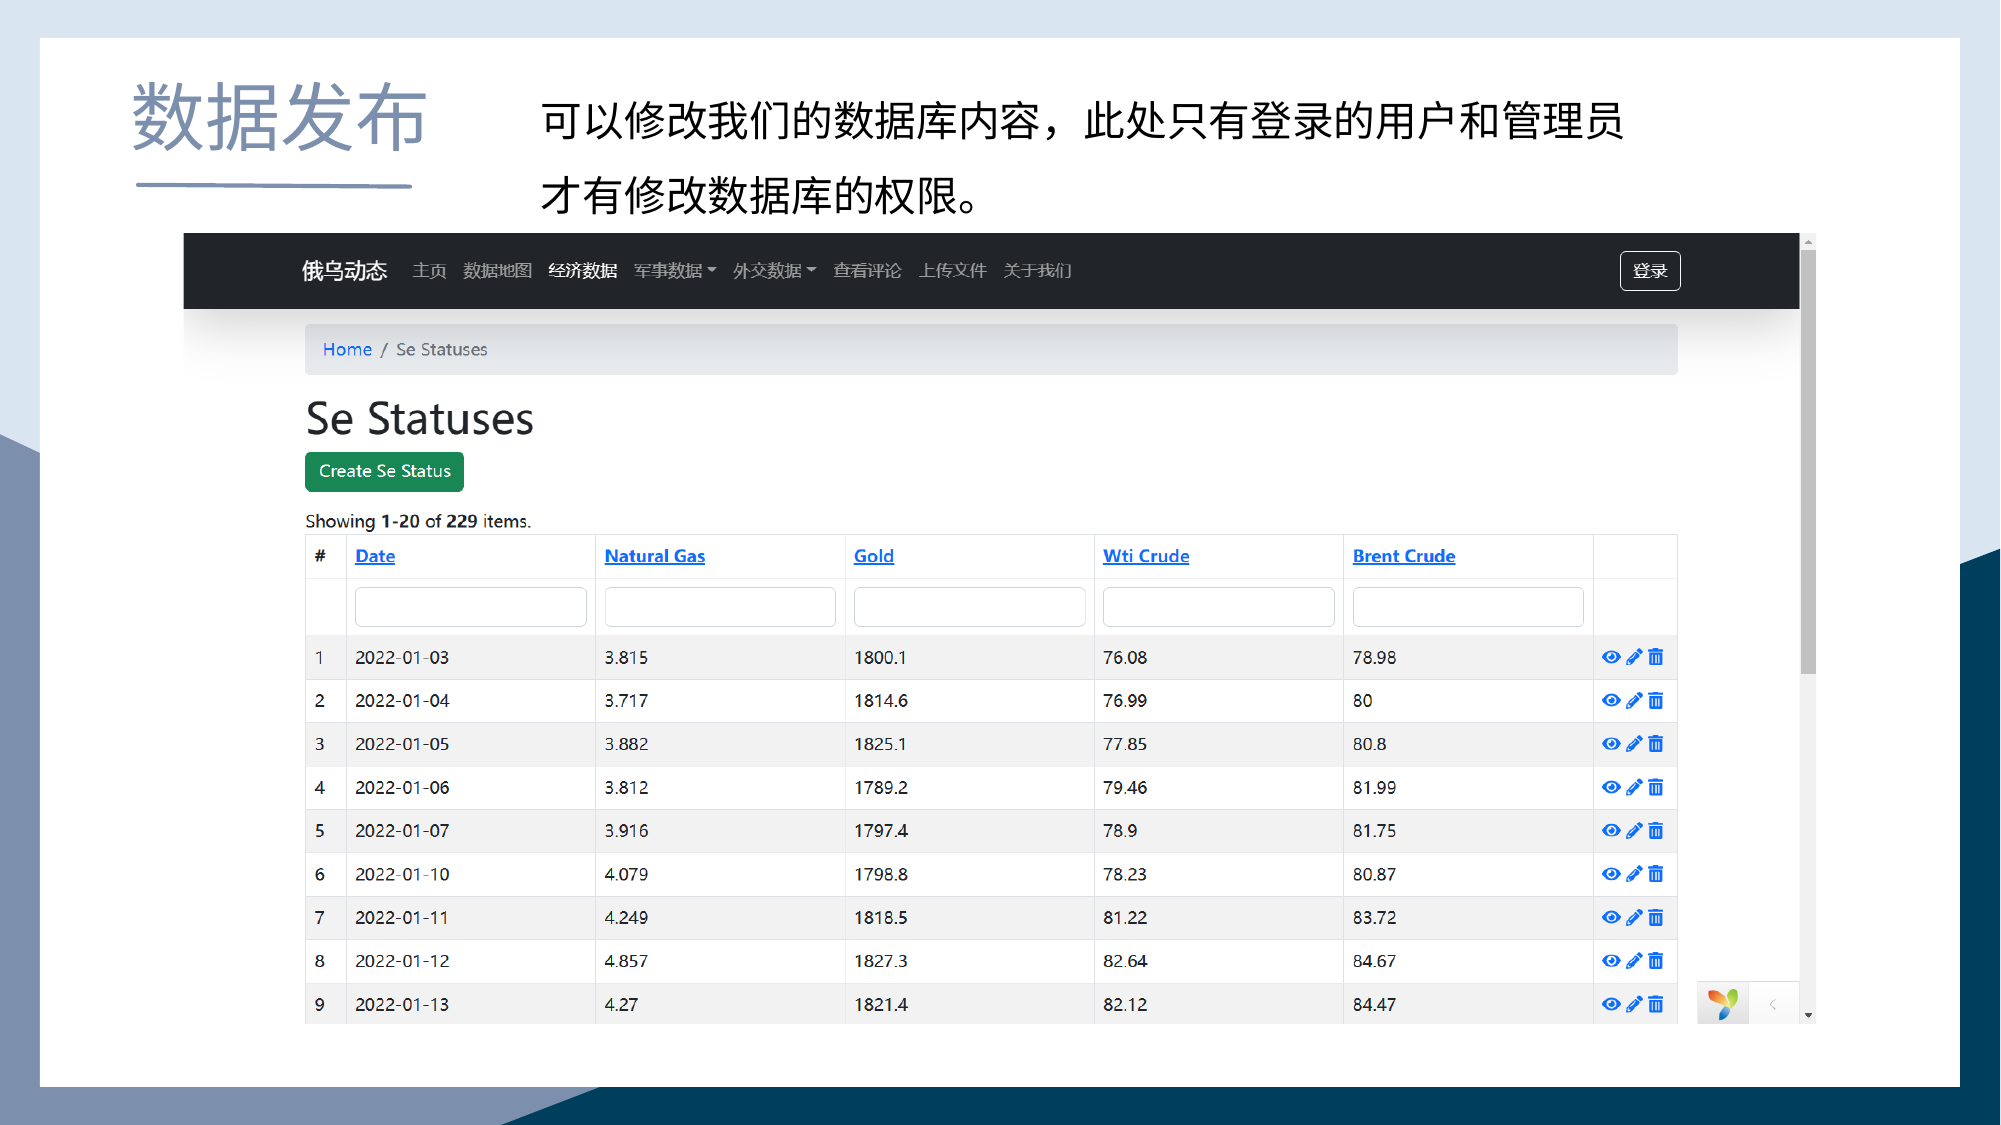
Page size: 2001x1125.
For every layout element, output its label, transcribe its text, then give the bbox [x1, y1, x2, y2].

text_box 可以修改我们的数据库内容，此处只有登录的用户和管理员才有修改数据库的权限。 [526, 62, 1643, 228]
picture [183, 233, 1817, 1024]
text_box 数据发布 [115, 62, 484, 168]
